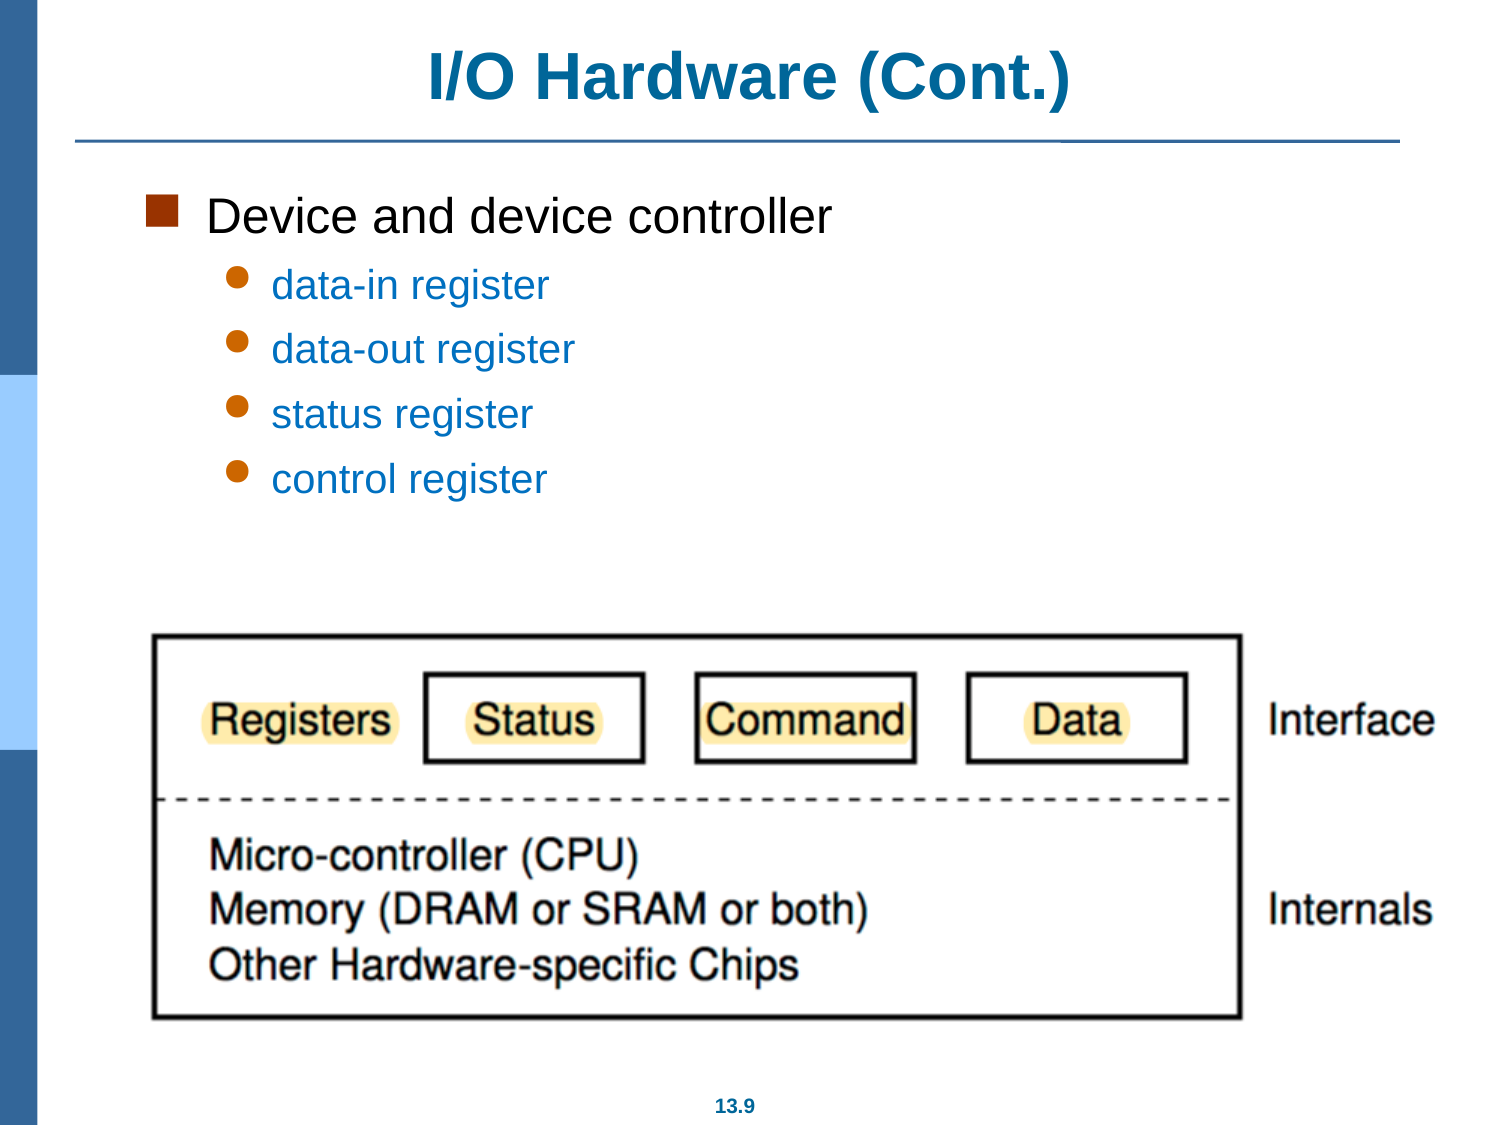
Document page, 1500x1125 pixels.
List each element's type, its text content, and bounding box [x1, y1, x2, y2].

title I/O Hardware (Cont.) [75, 25, 1425, 121]
list Device and device controller data-in register data-out register status register control register [134, 175, 1369, 600]
picture [112, 602, 1459, 1032]
